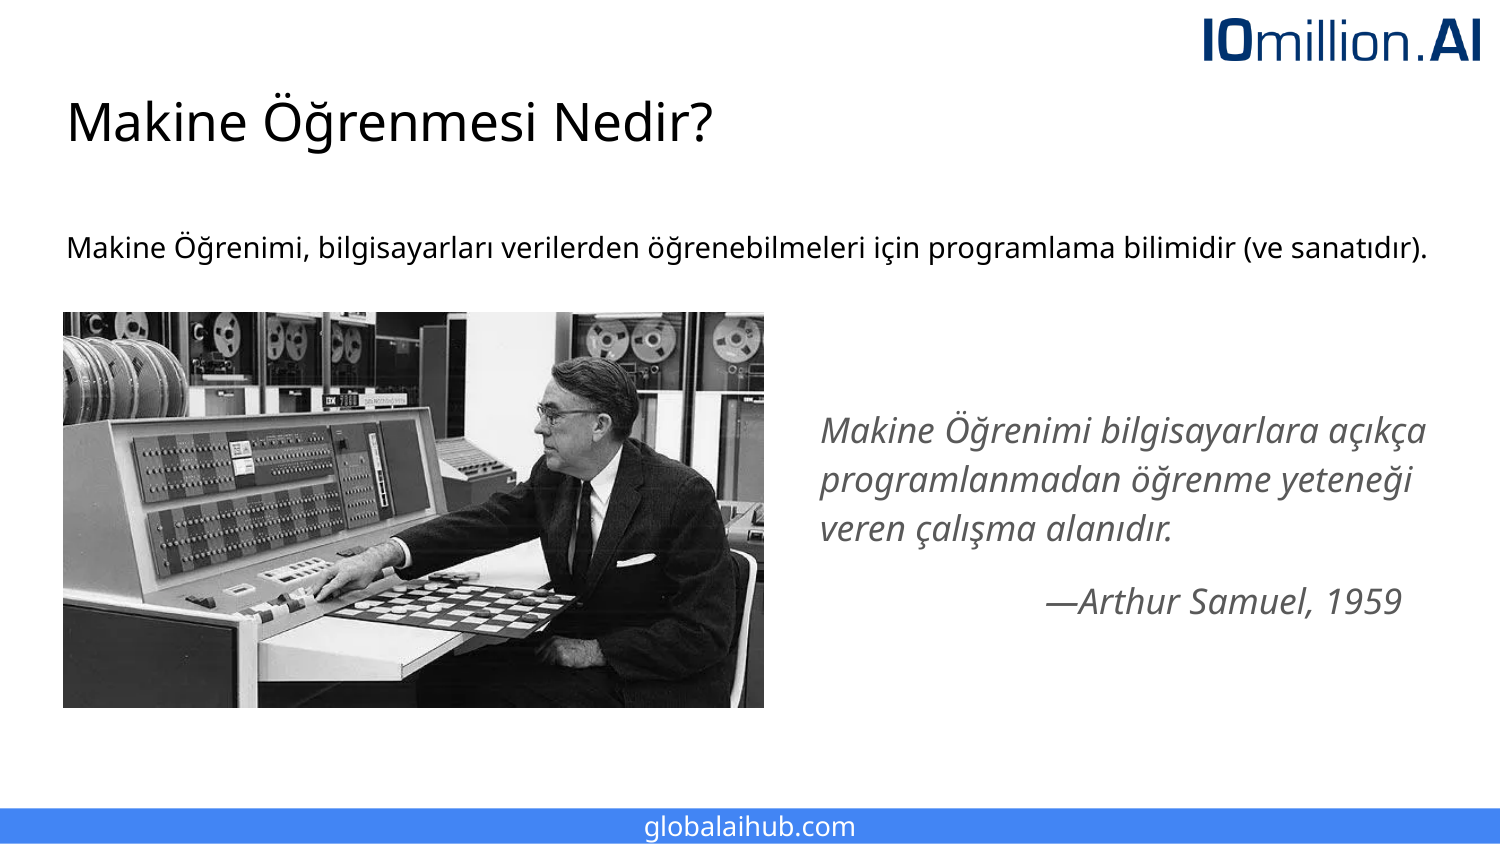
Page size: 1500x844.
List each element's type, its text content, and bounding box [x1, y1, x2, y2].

text_box Makine Öğrenimi bilgisayarlara açıkça programlanmadan öğrenme yeteneği veren çalışma alanıdır. —Arthur Samuel, 1959 [805, 386, 1458, 637]
picture [1204, 18, 1480, 61]
title Makine Öğrenmesi Nedir? [51, 72, 1449, 167]
picture [62, 311, 764, 708]
list Makine Öğrenimi, bilgisayarları verilerden öğrenebilmeleri için programlama bilimidir (ve sanatıdır). [51, 208, 1449, 364]
